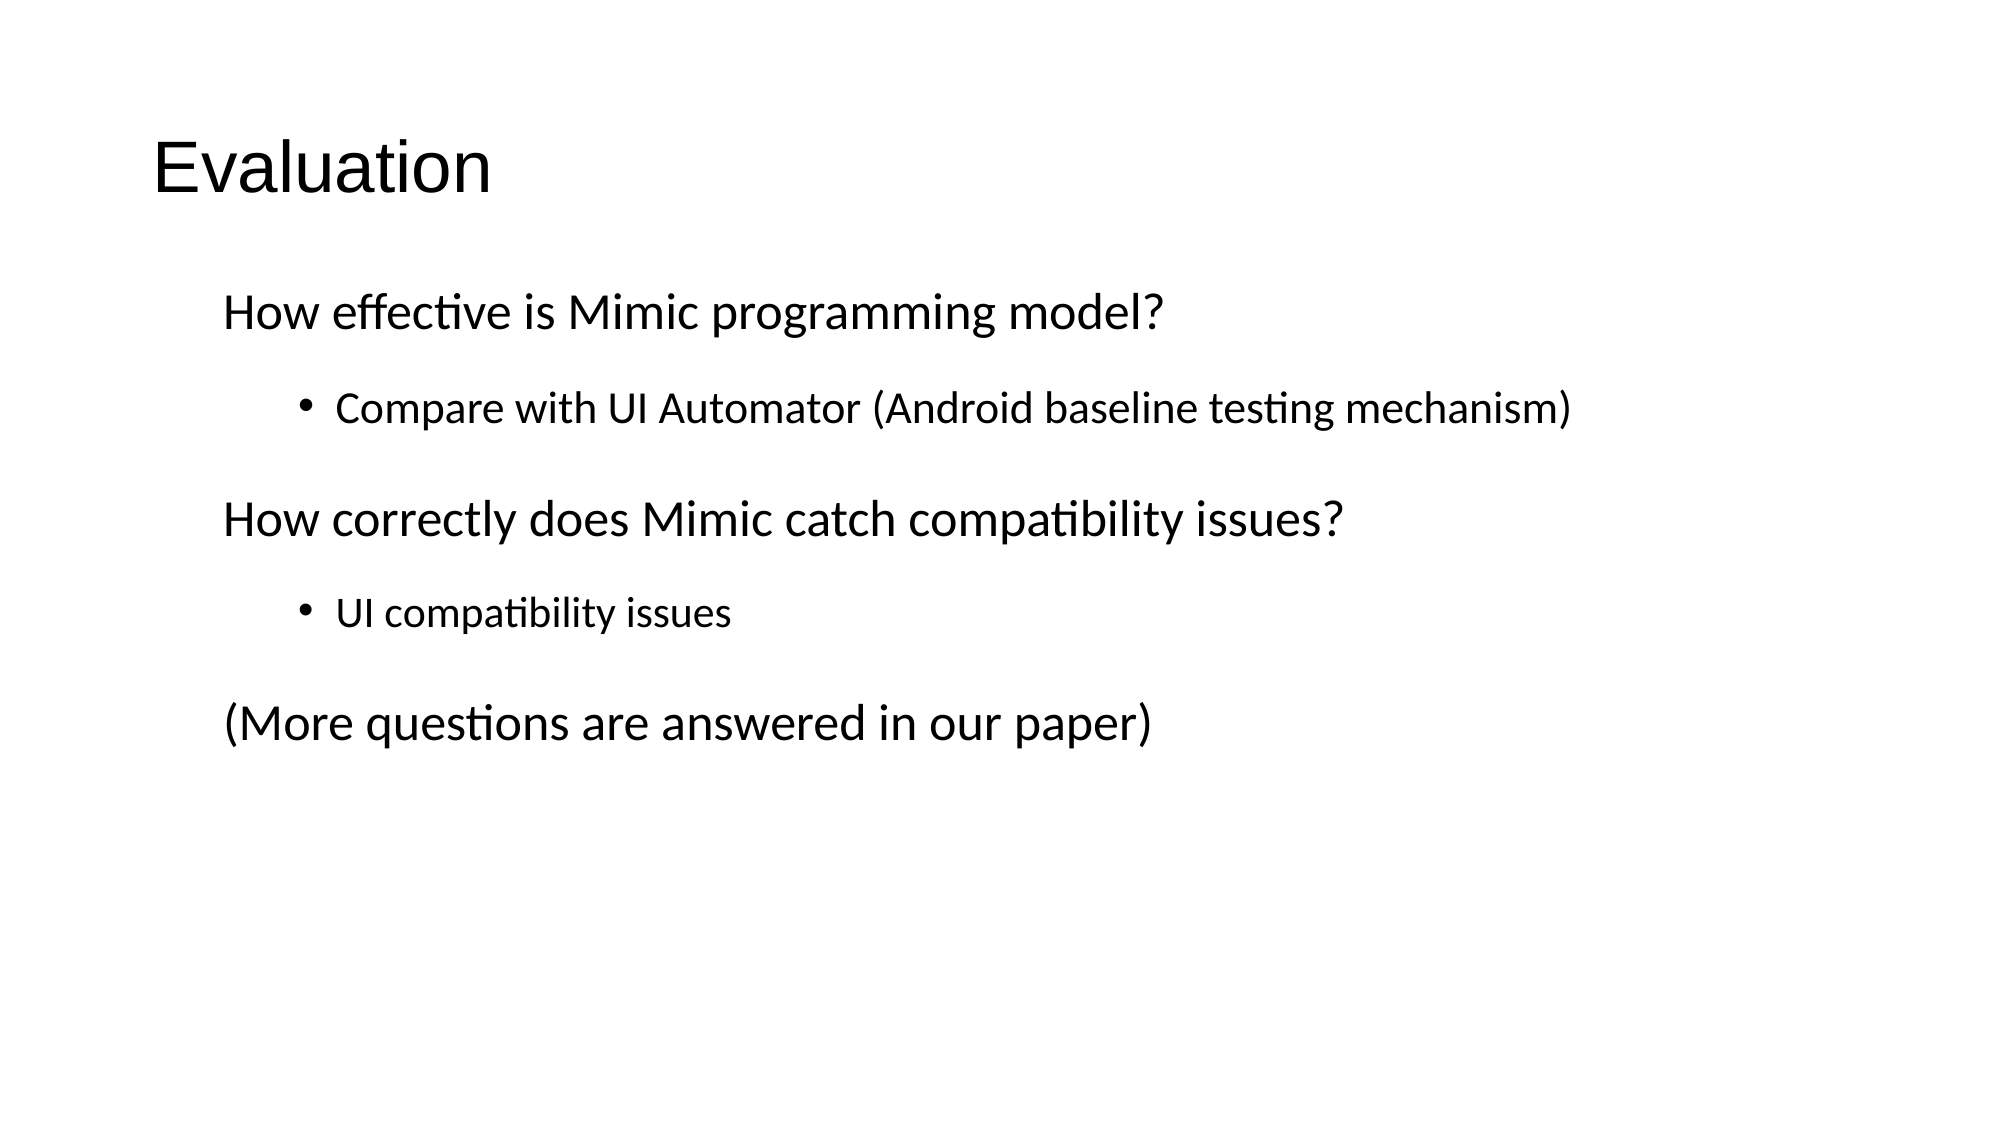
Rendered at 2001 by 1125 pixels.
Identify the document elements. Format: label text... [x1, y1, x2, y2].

text_box How effective is Mimic programming model? Compare with UI Automator (Android baseline testing mechanism) How correctly does Mimic catch compatibility issues? UI compatibility issues (More questions are answered in our paper) [208, 238, 1885, 965]
title Evaluation [137, 59, 1863, 278]
